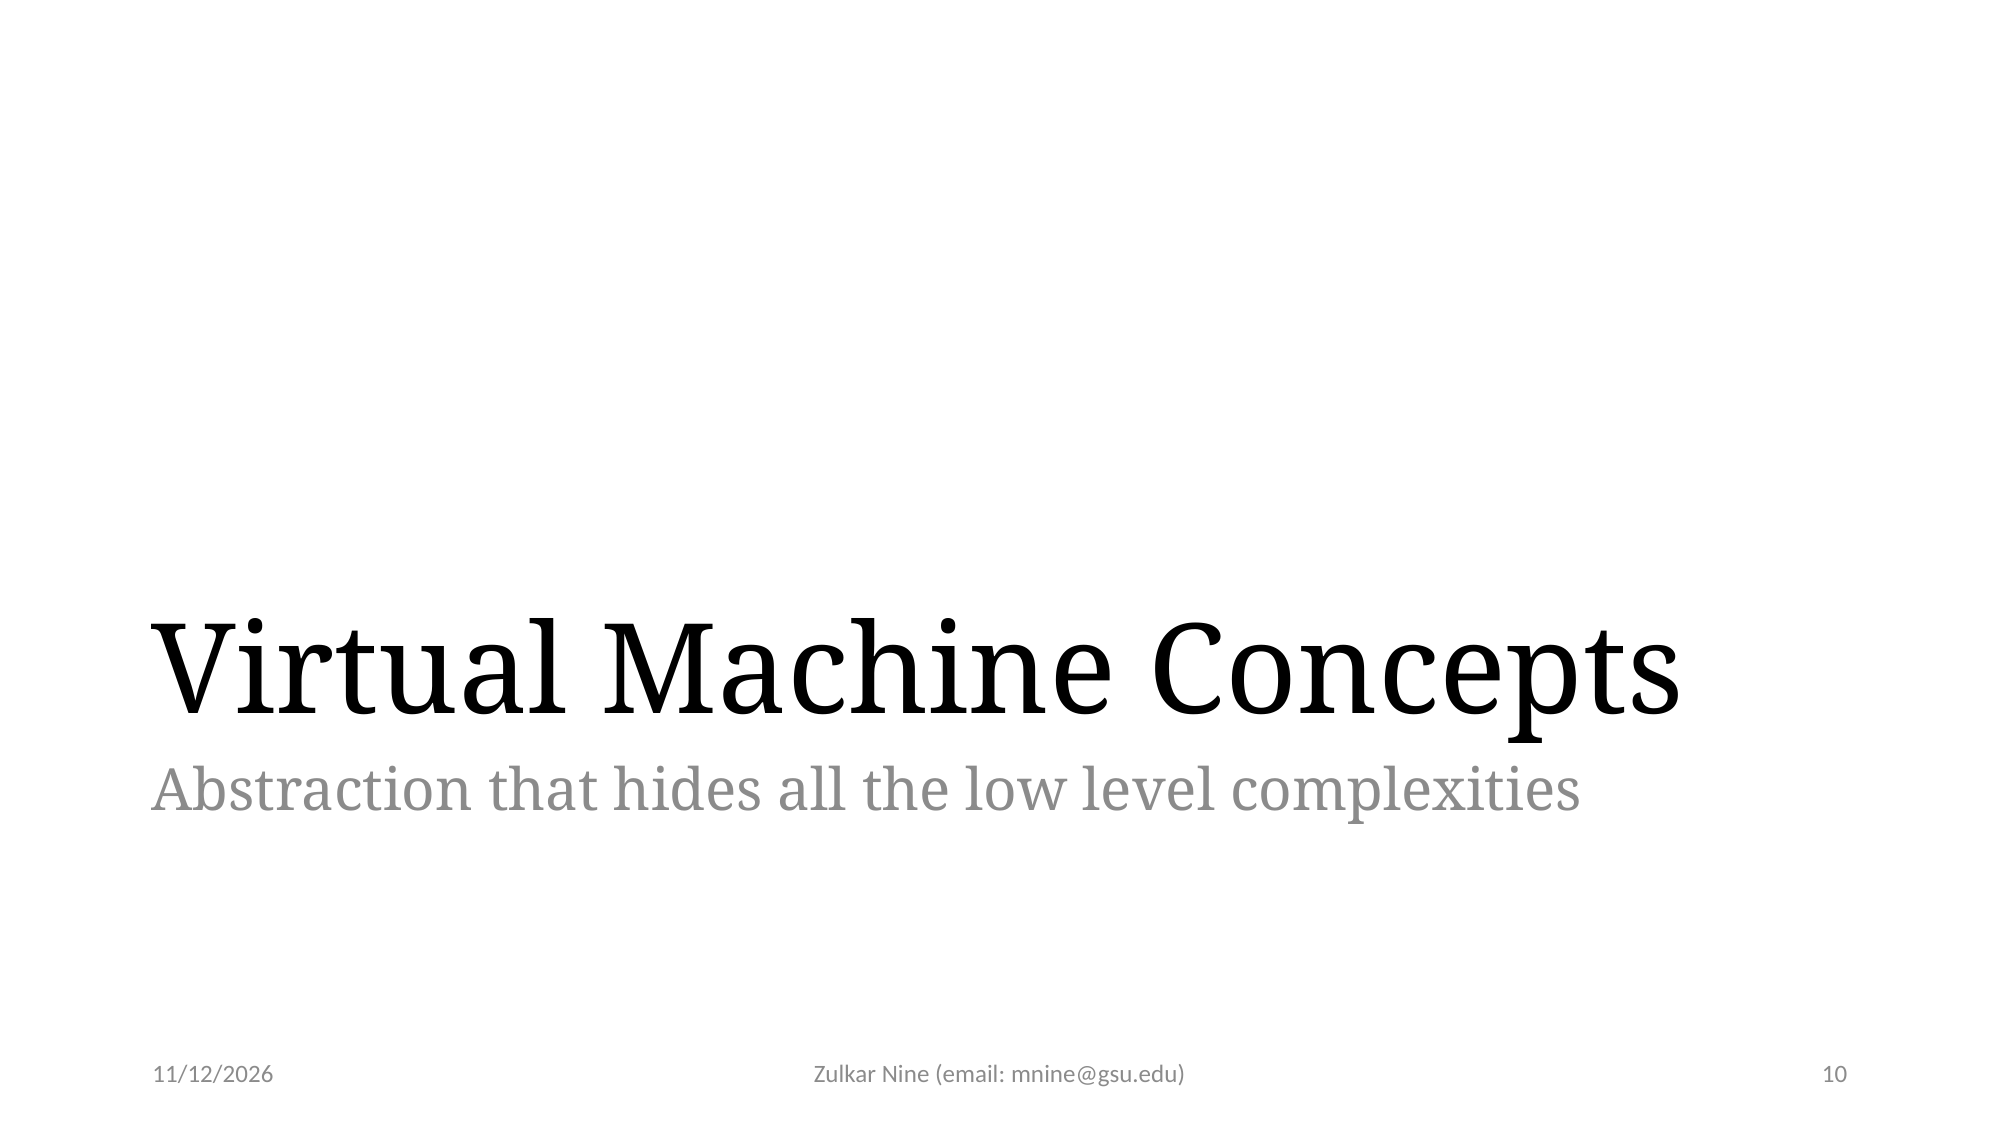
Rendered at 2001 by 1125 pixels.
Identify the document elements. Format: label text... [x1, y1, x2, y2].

slide_number 10 [1412, 1042, 1863, 1103]
list Abstraction that hides all the low level complexities [136, 752, 1862, 999]
footer Zulkar Nine (email: mnine@gsu.edu) [662, 1042, 1338, 1103]
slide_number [137, 1042, 588, 1103]
title Virtual Machine Concepts [136, 280, 1862, 749]
